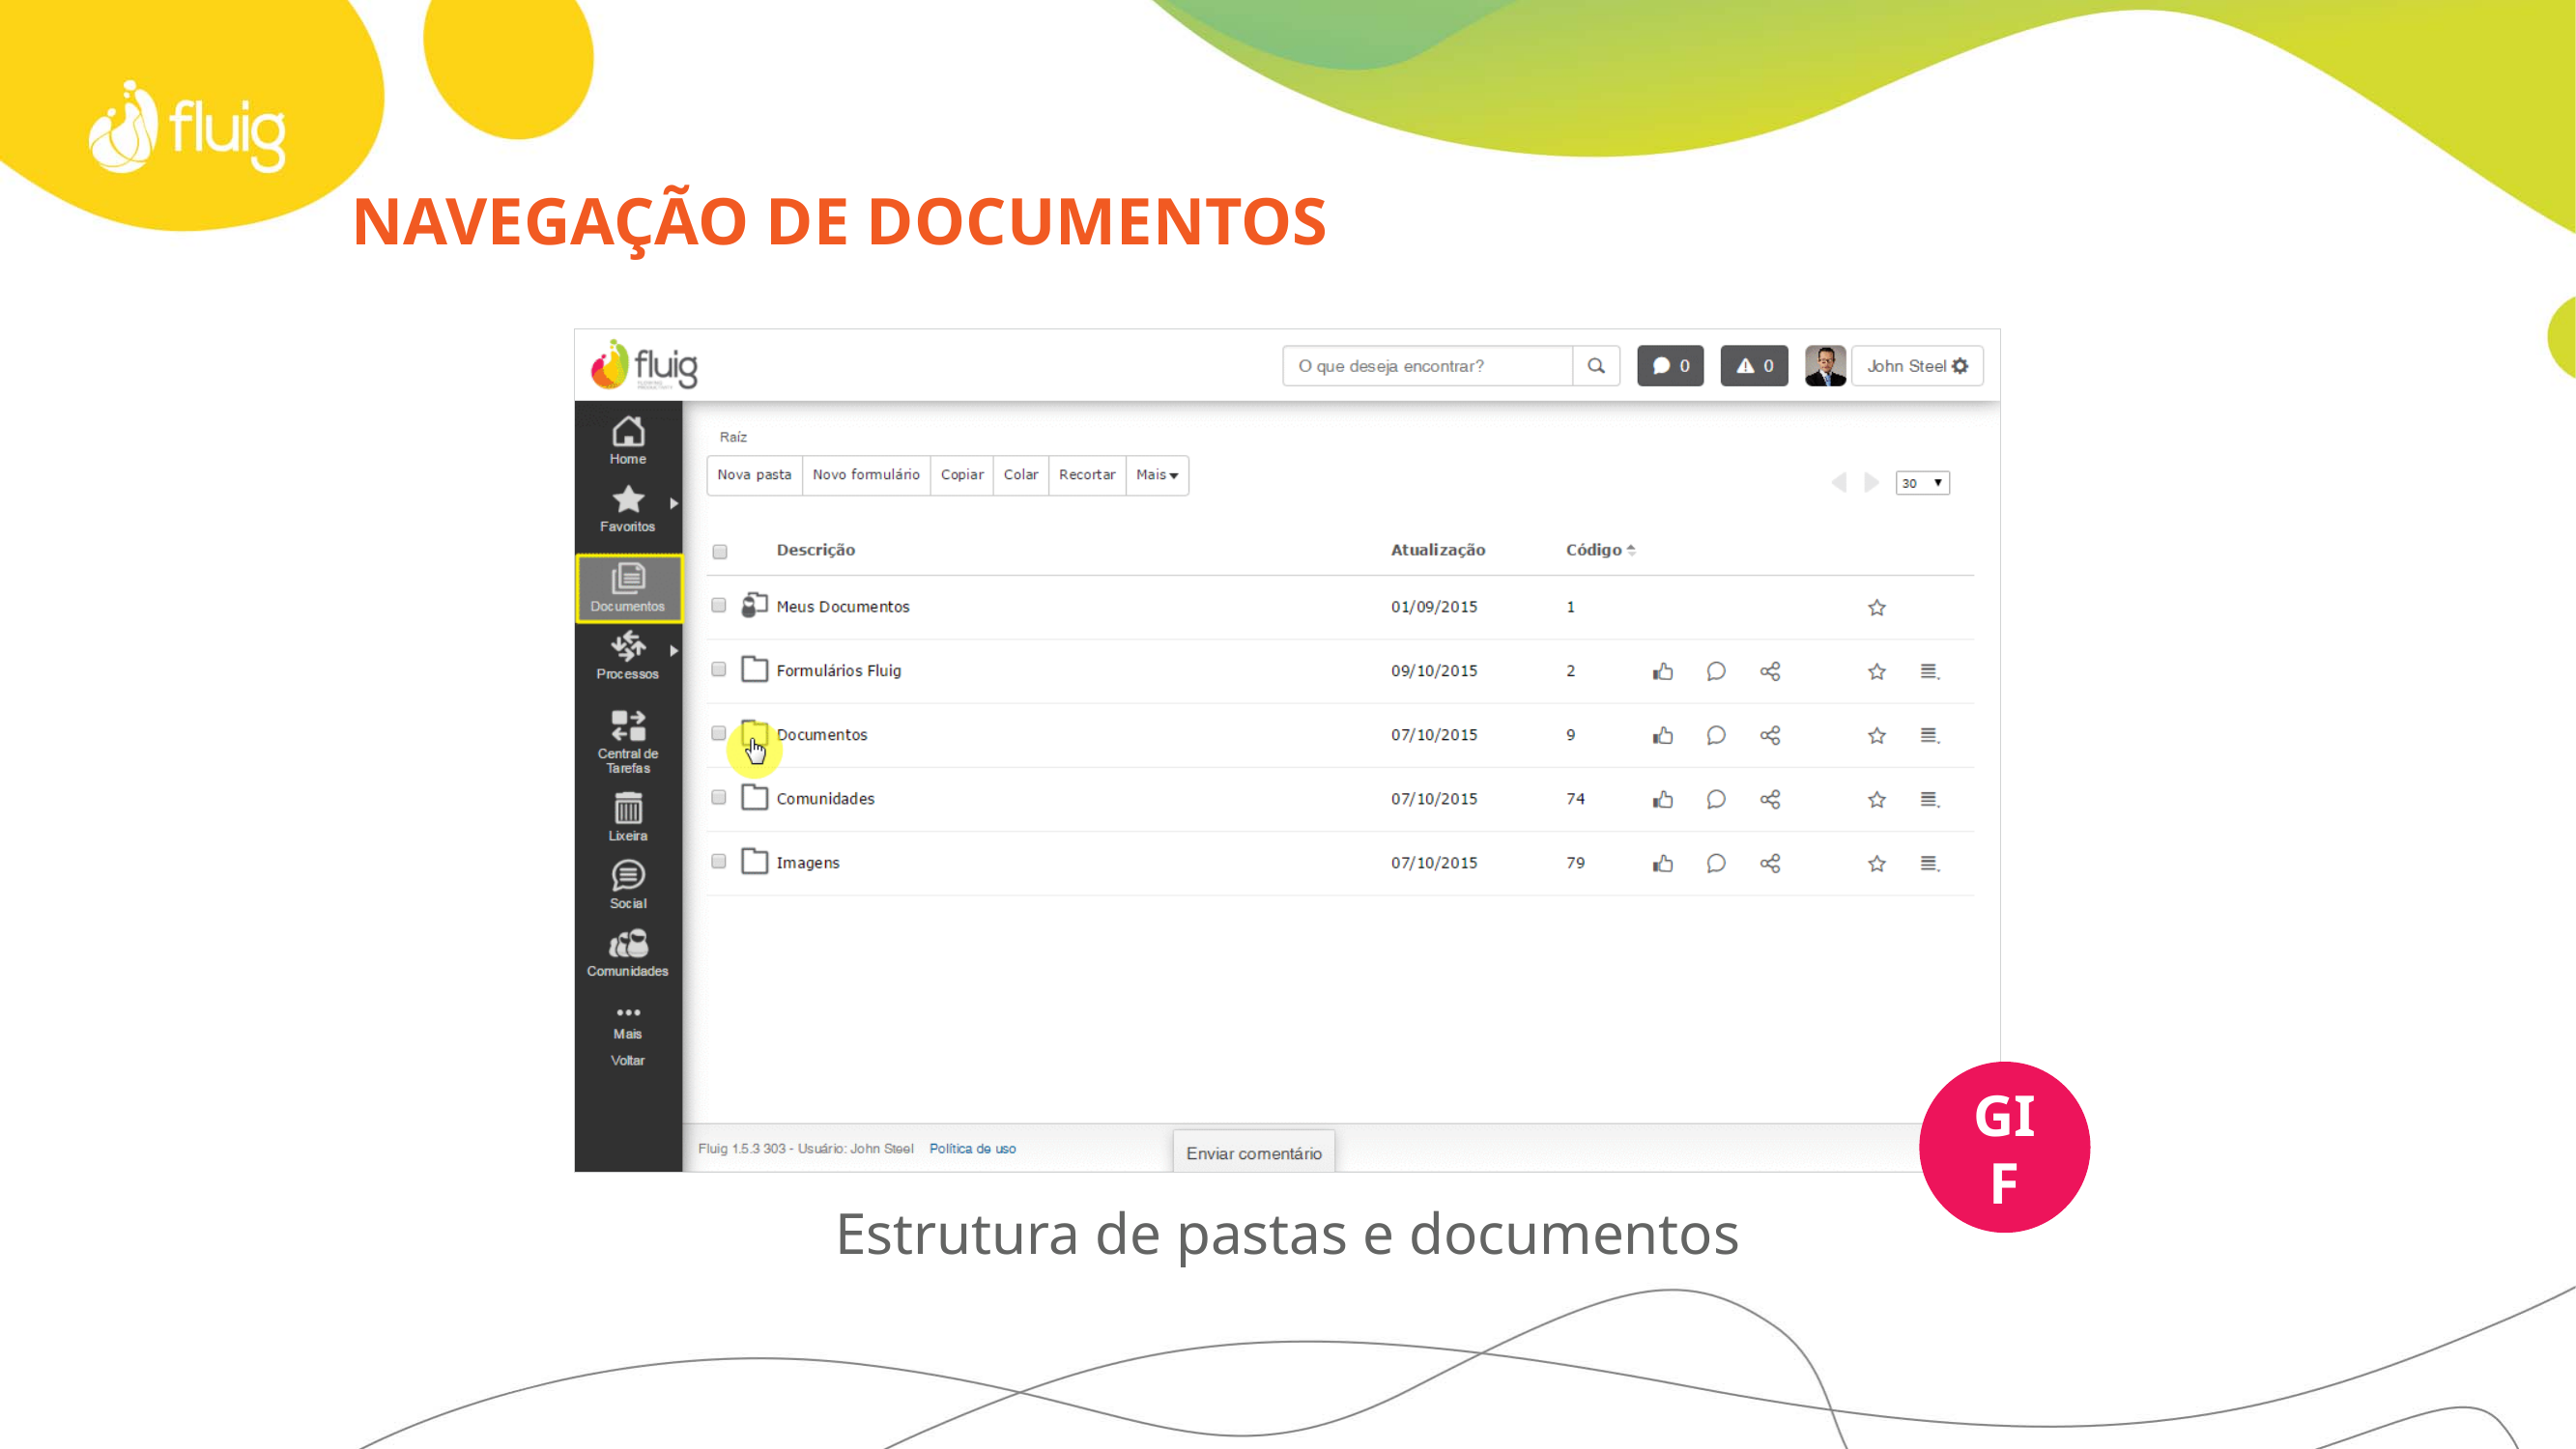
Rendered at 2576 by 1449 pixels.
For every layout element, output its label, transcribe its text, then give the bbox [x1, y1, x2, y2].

title NAVEGAÇÃO DE DOCUMENTOS [336, 173, 2352, 379]
text_box Estrutura de pastas e documentos [704, 1191, 1872, 1273]
text_box GIF [1926, 1062, 2091, 1234]
picture [0, 0, 2576, 1449]
